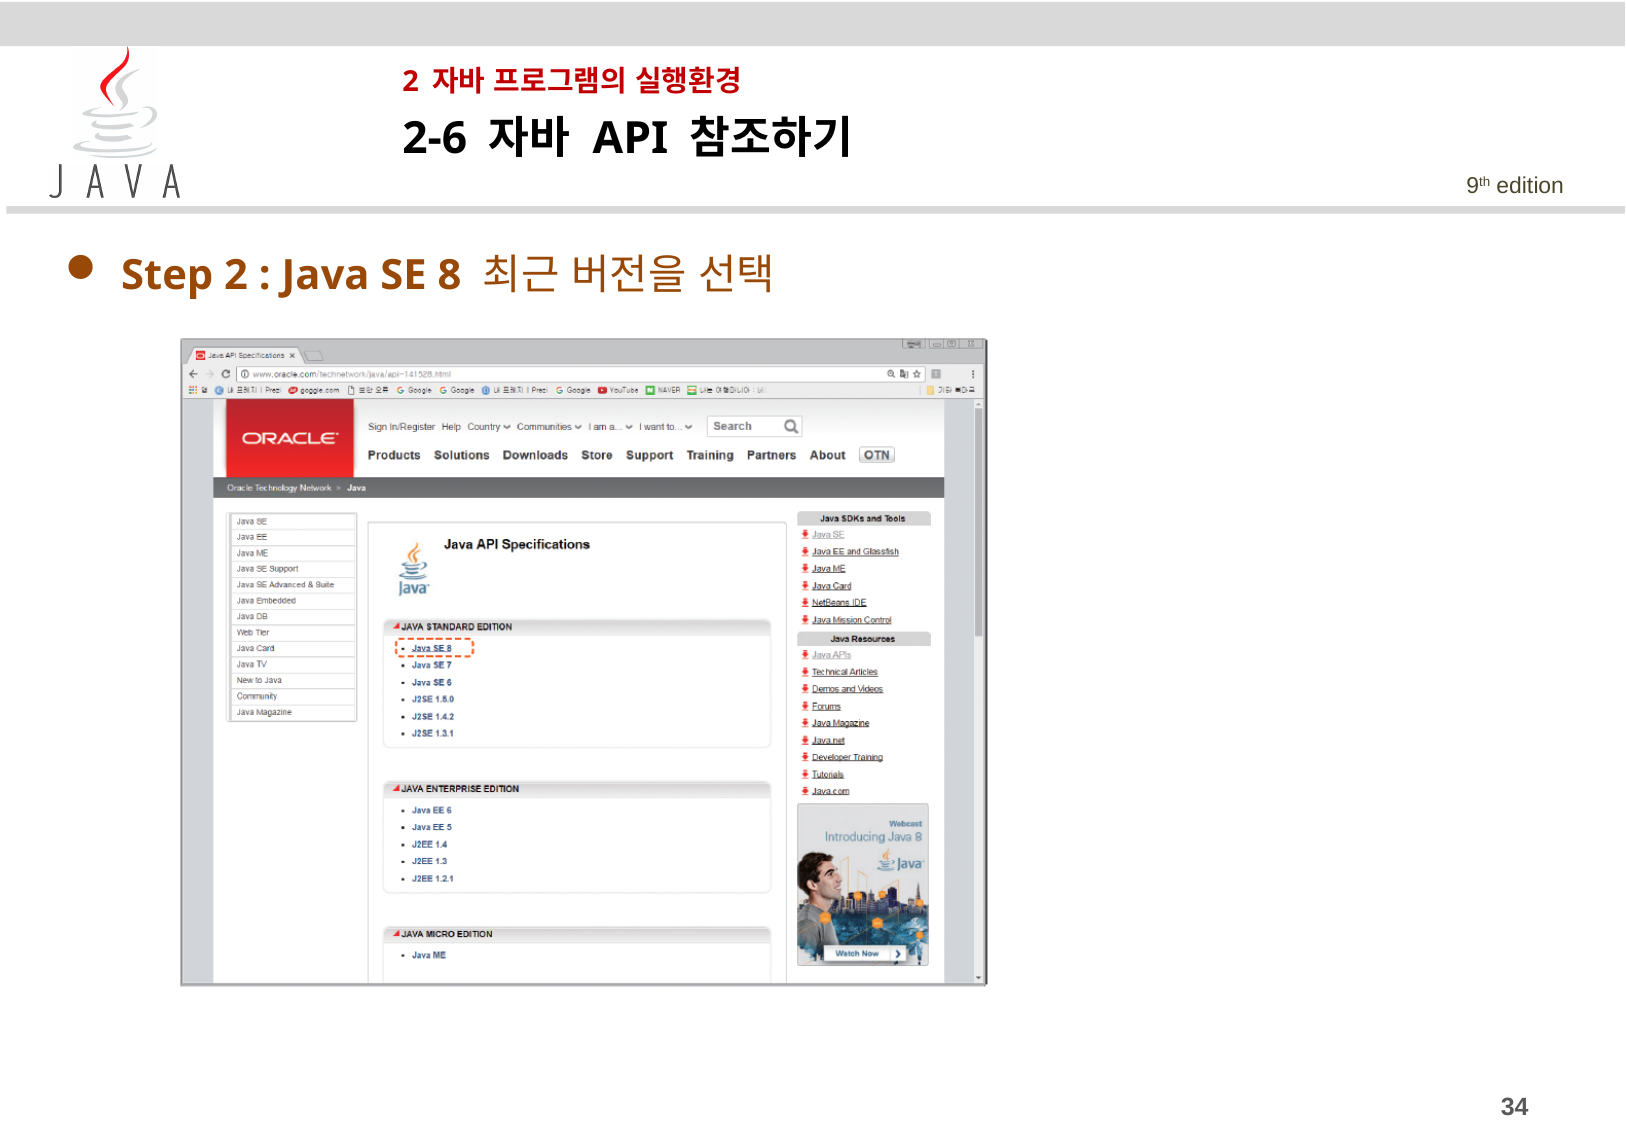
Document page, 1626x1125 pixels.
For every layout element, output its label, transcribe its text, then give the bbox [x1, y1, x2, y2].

picture [162, 324, 1007, 1005]
title 2 자바 프로그램의 실행환경 [387, 54, 1393, 105]
picture [73, 46, 157, 158]
list Step 2 : Java SE 8 최근 버전을 선택 [48, 223, 1564, 1064]
picture [49, 164, 180, 198]
slide_number 34 [1164, 1074, 1544, 1125]
list 2-6 자바 API 참조하기 [387, 101, 1545, 171]
